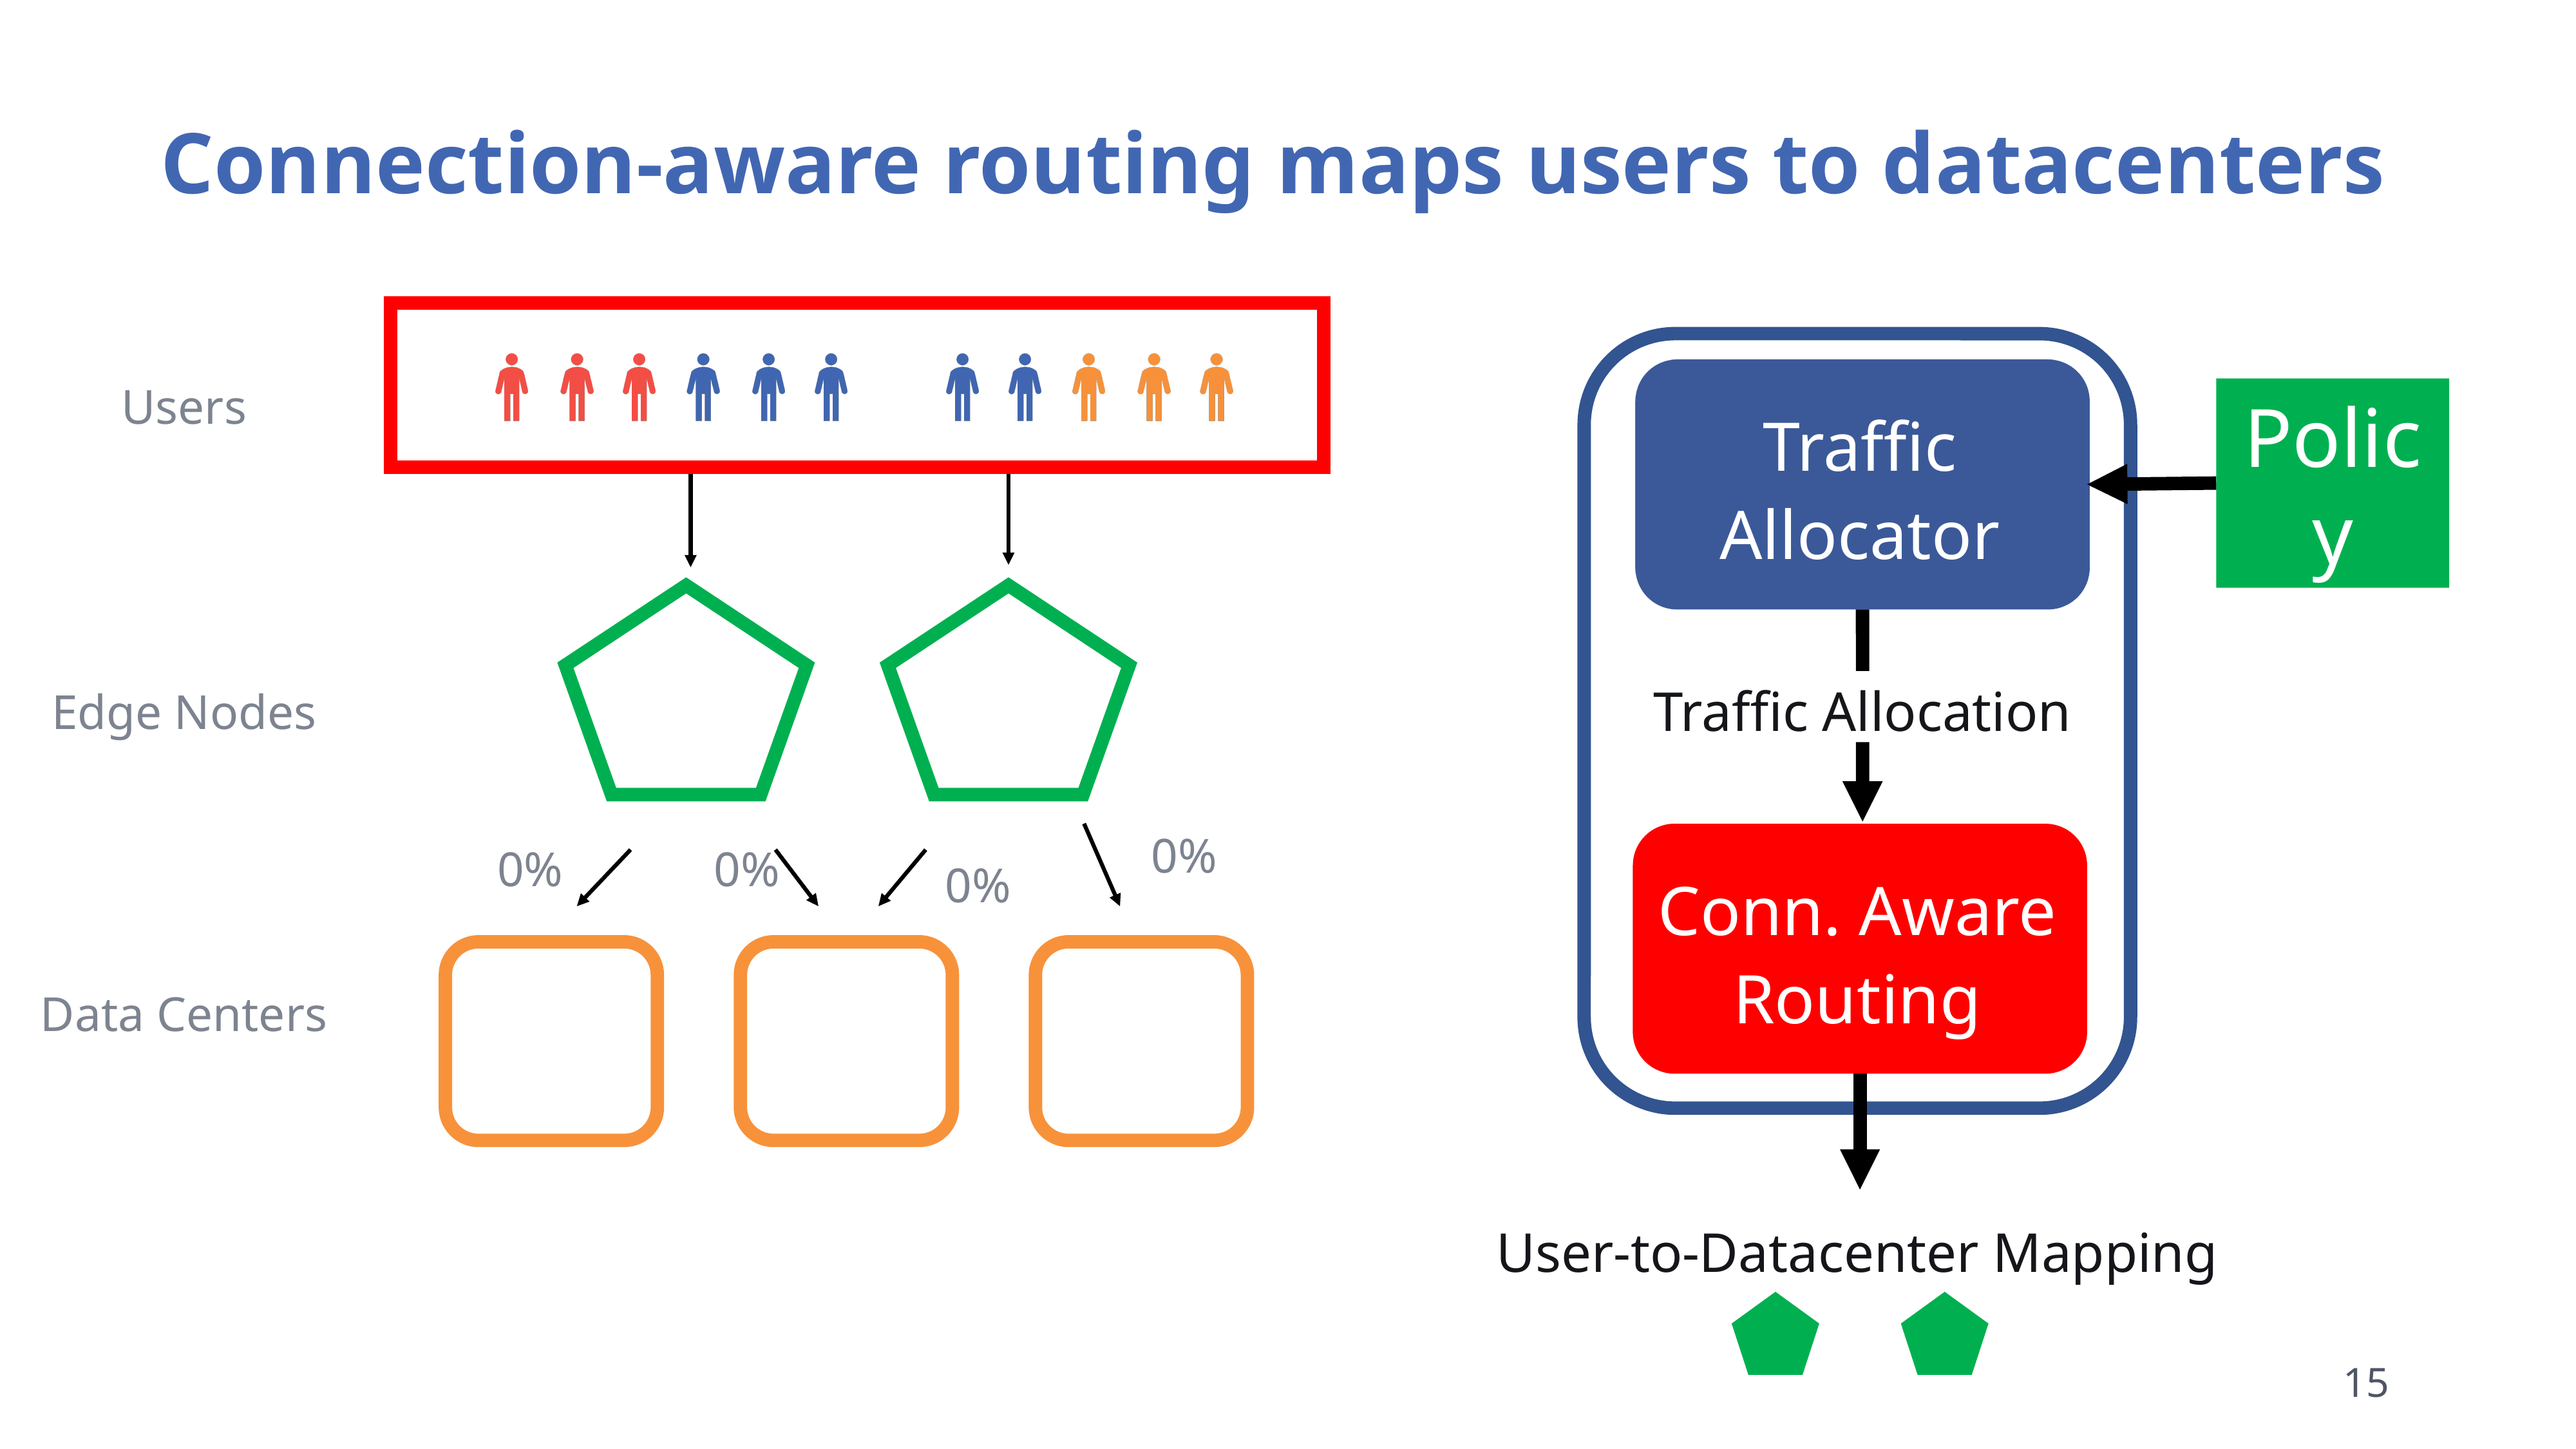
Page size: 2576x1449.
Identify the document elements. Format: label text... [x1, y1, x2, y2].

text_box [878, 849, 926, 907]
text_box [1053, 351, 1253, 423]
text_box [926, 351, 1053, 423]
text_box 40% [918, 849, 1011, 913]
slide_number 14 [1819, 1343, 2399, 1421]
text_box [1035, 942, 1248, 1141]
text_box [2087, 482, 2217, 485]
text_box [565, 585, 807, 795]
text_box [1584, 334, 2131, 1108]
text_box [1654, 609, 2071, 822]
text_box Edge Nodes [52, 676, 317, 739]
text_box Users [121, 371, 247, 433]
text_box Data Centers [41, 978, 328, 1041]
text_box [390, 303, 1324, 468]
text_box Policy [2216, 378, 2450, 588]
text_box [1084, 823, 1121, 907]
title Connection-aware routing maps users to datacenters [160, 109, 2415, 305]
text_box [740, 942, 952, 1141]
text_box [667, 351, 867, 423]
text_box 50% [470, 833, 564, 896]
text_box [1635, 359, 2090, 609]
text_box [775, 849, 819, 907]
text_box User-to-Datacenter Mapping [1496, 1211, 2219, 1283]
text_box 60% [1124, 820, 1217, 883]
text_box [445, 942, 658, 1141]
text_box [887, 585, 1130, 795]
text_box Conn. Aware Routing [1658, 860, 2057, 1037]
text_box 50% [687, 833, 781, 896]
text_box Traffic Allocator [1719, 395, 2001, 573]
text_box [1633, 824, 2087, 1074]
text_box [576, 849, 631, 907]
text_box [1731, 1291, 1819, 1375]
text_box [1900, 1291, 1989, 1375]
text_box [475, 351, 667, 423]
